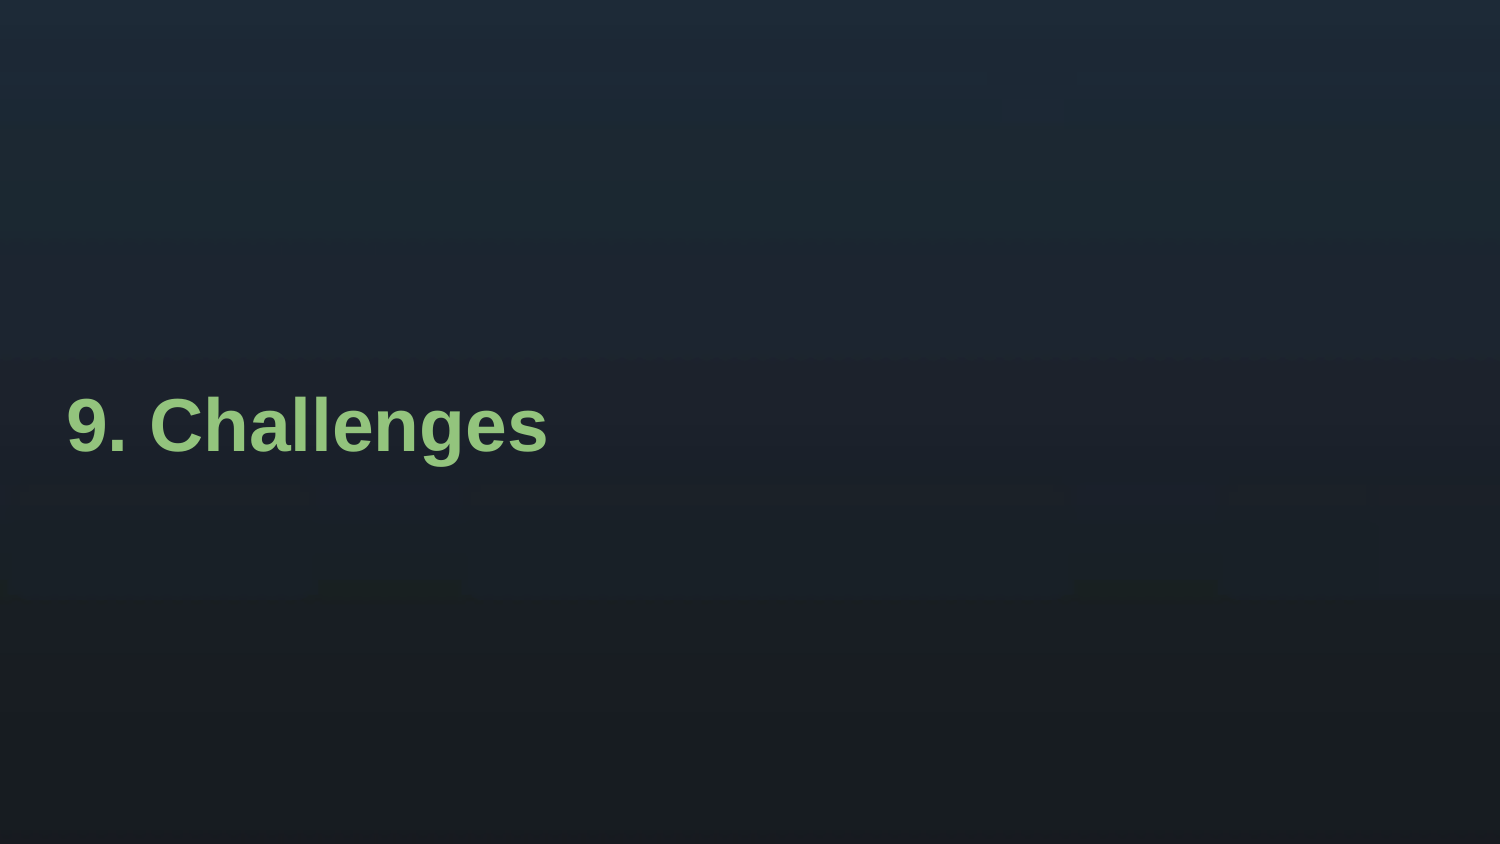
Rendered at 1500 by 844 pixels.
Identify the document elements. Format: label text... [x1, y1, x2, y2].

picture [0, 0, 1500, 844]
title 9. Challenges [51, 352, 1449, 491]
